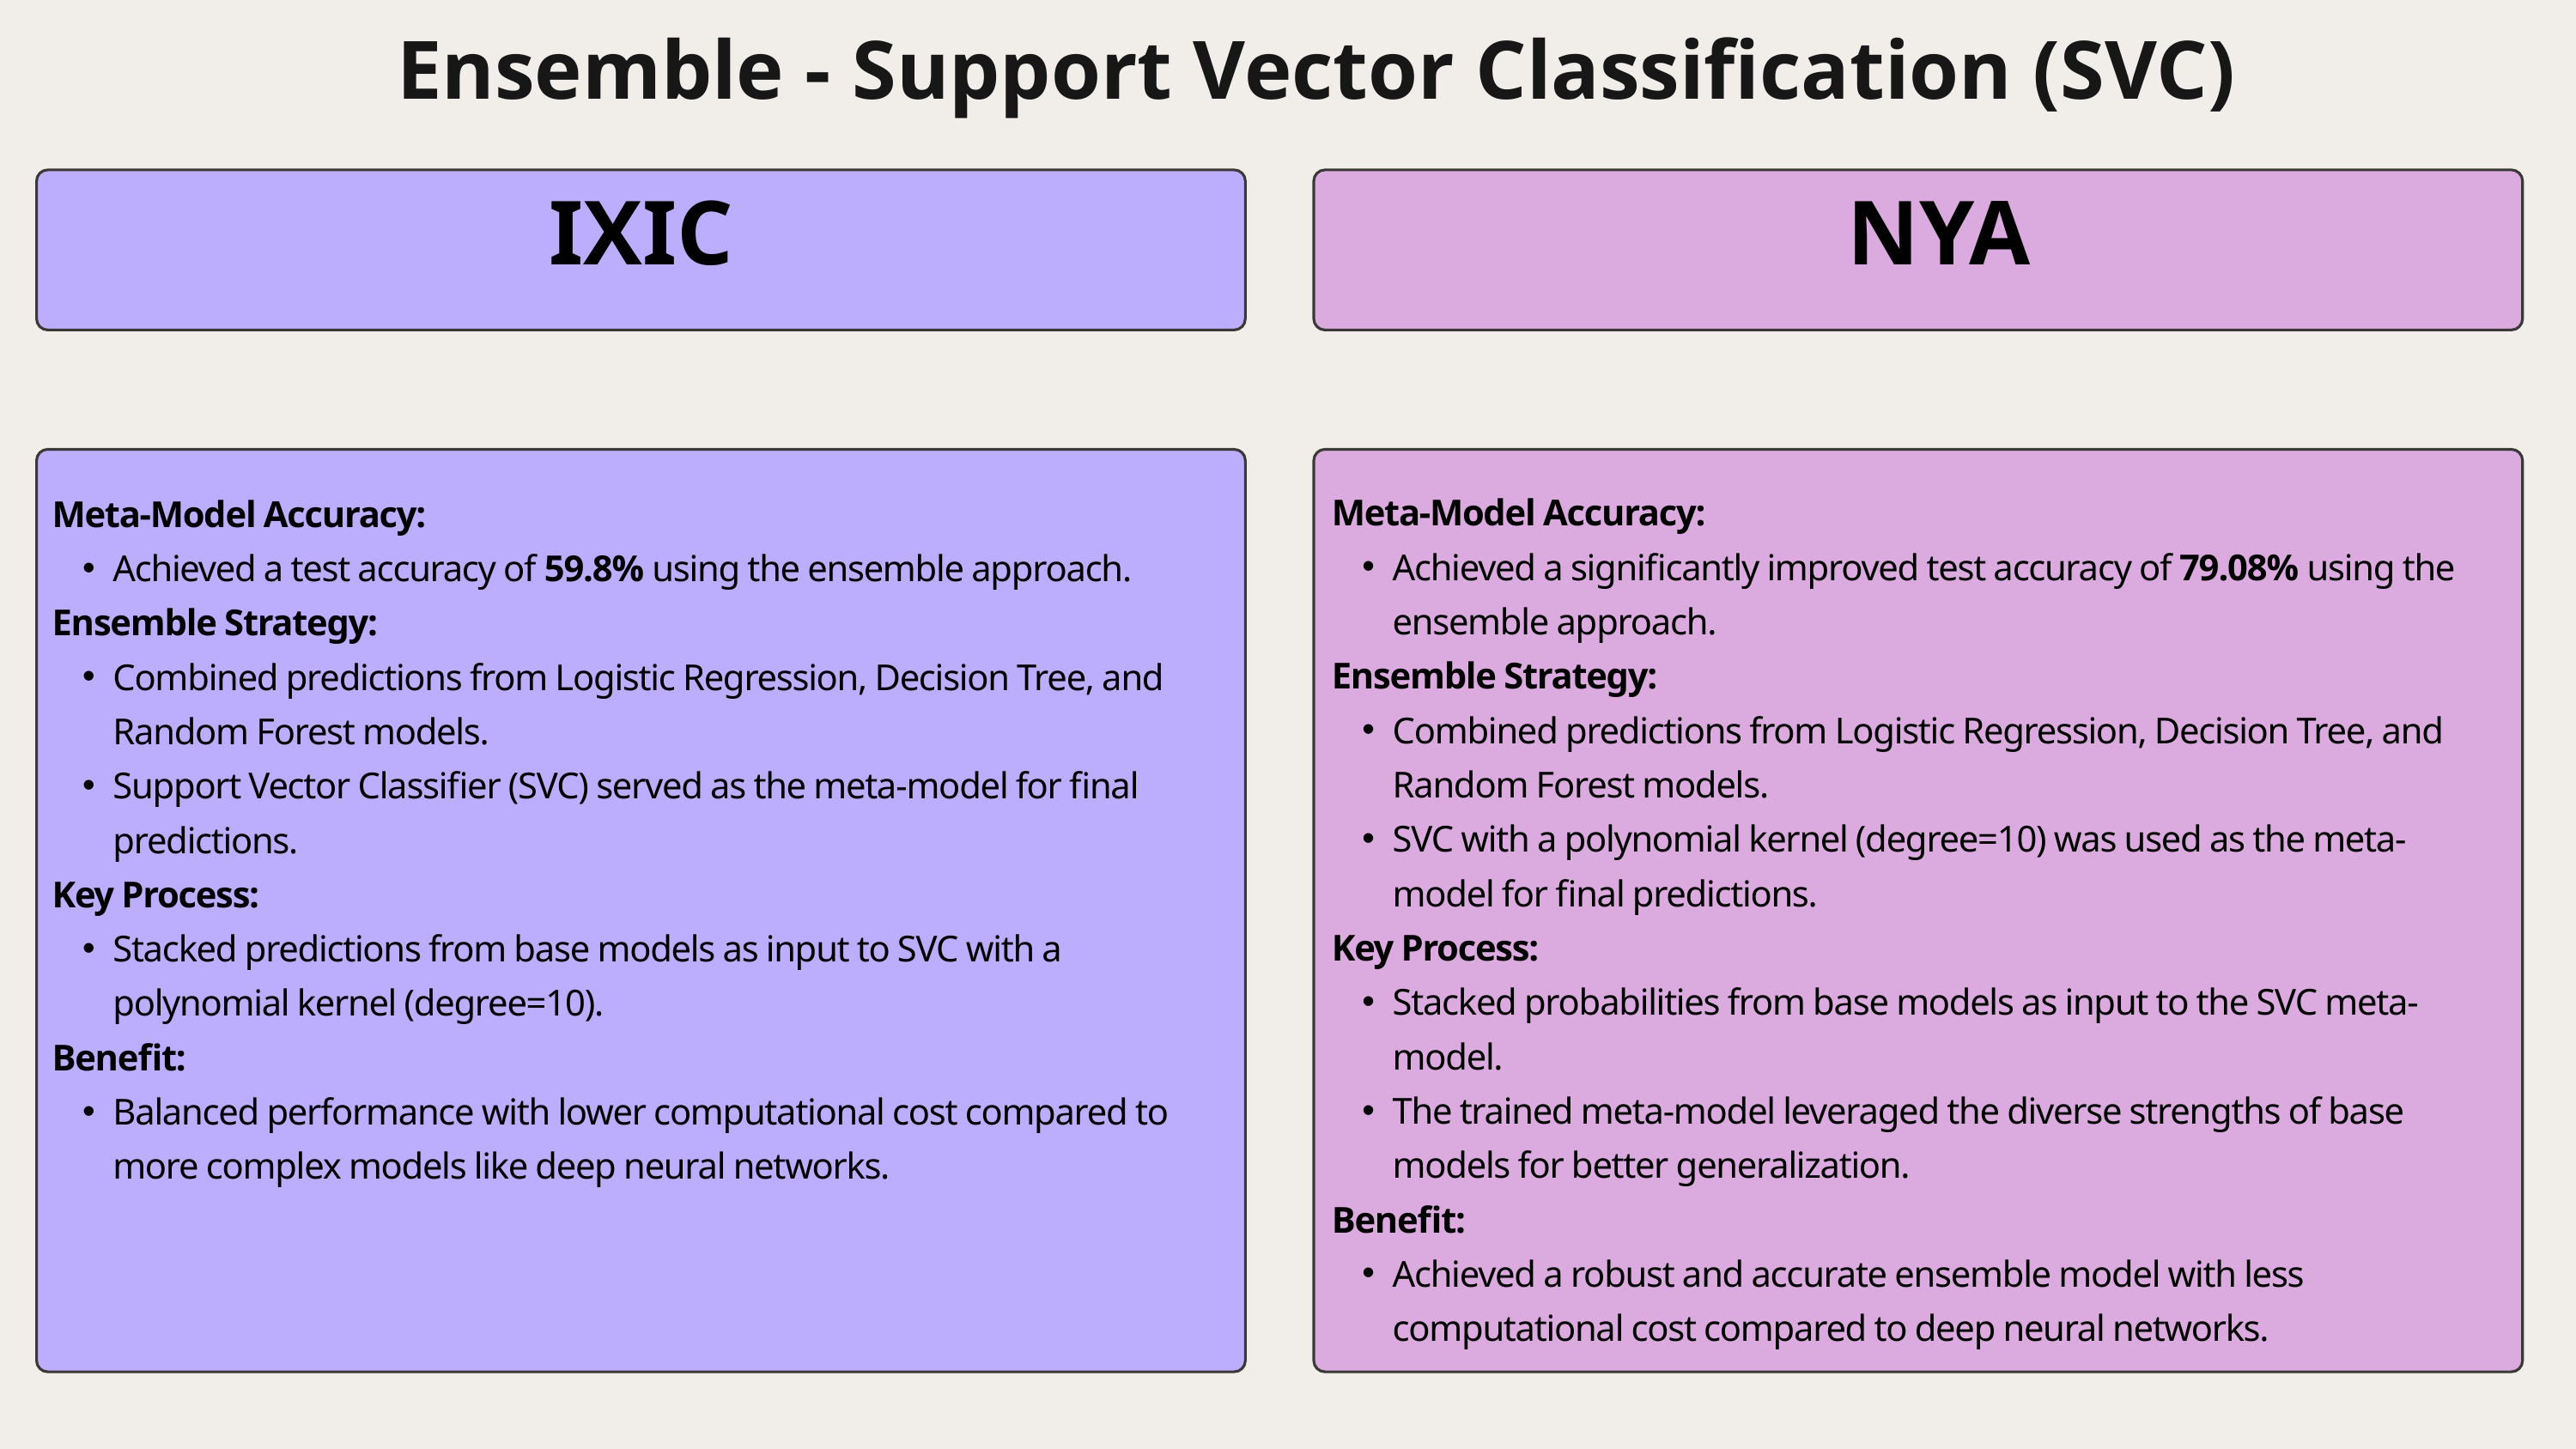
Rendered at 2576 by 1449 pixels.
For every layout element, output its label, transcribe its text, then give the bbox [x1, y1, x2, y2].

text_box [36, 169, 1246, 330]
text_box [36, 449, 1246, 1373]
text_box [1313, 169, 2524, 330]
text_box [1313, 449, 2524, 1373]
text_box Ensemble - Support Vector Classification (SVC) [392, 3, 2241, 116]
